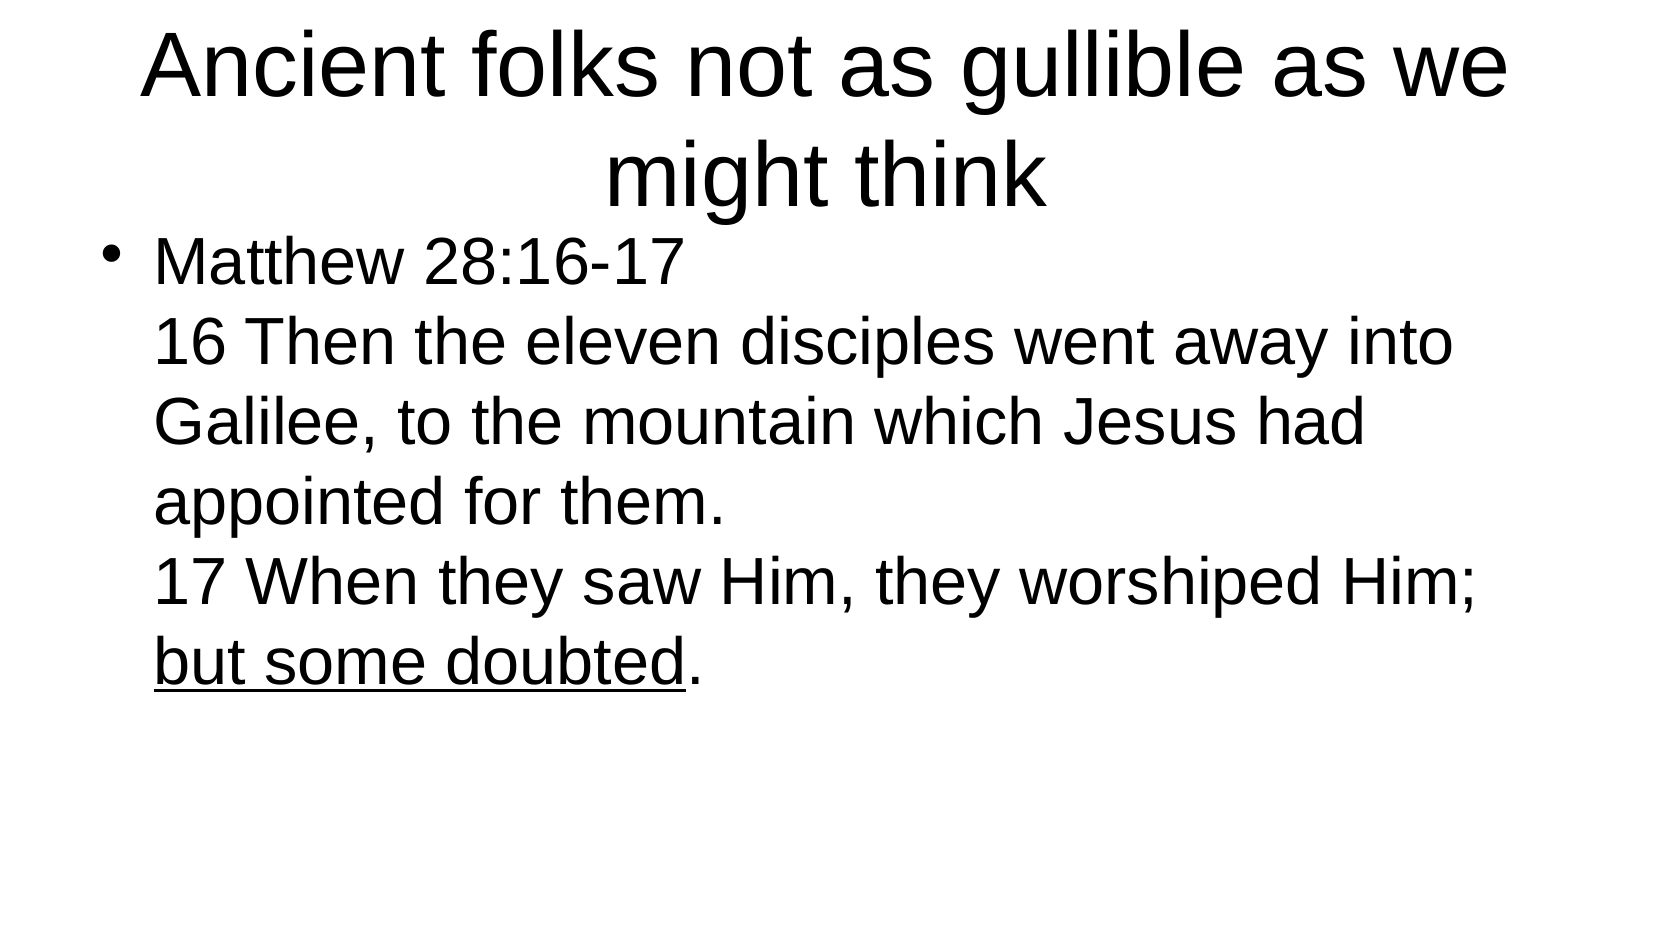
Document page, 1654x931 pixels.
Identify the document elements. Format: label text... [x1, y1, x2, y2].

list Matthew 28:16-17 16 Then the eleven disciples went away into Galilee, to the mountain which Jesus had appointed for them. 17 When they saw Him, they worshiped Him; but some doubted. [82, 217, 1571, 757]
title Ancient folks not as gullible as we might think [82, 12, 1571, 217]
